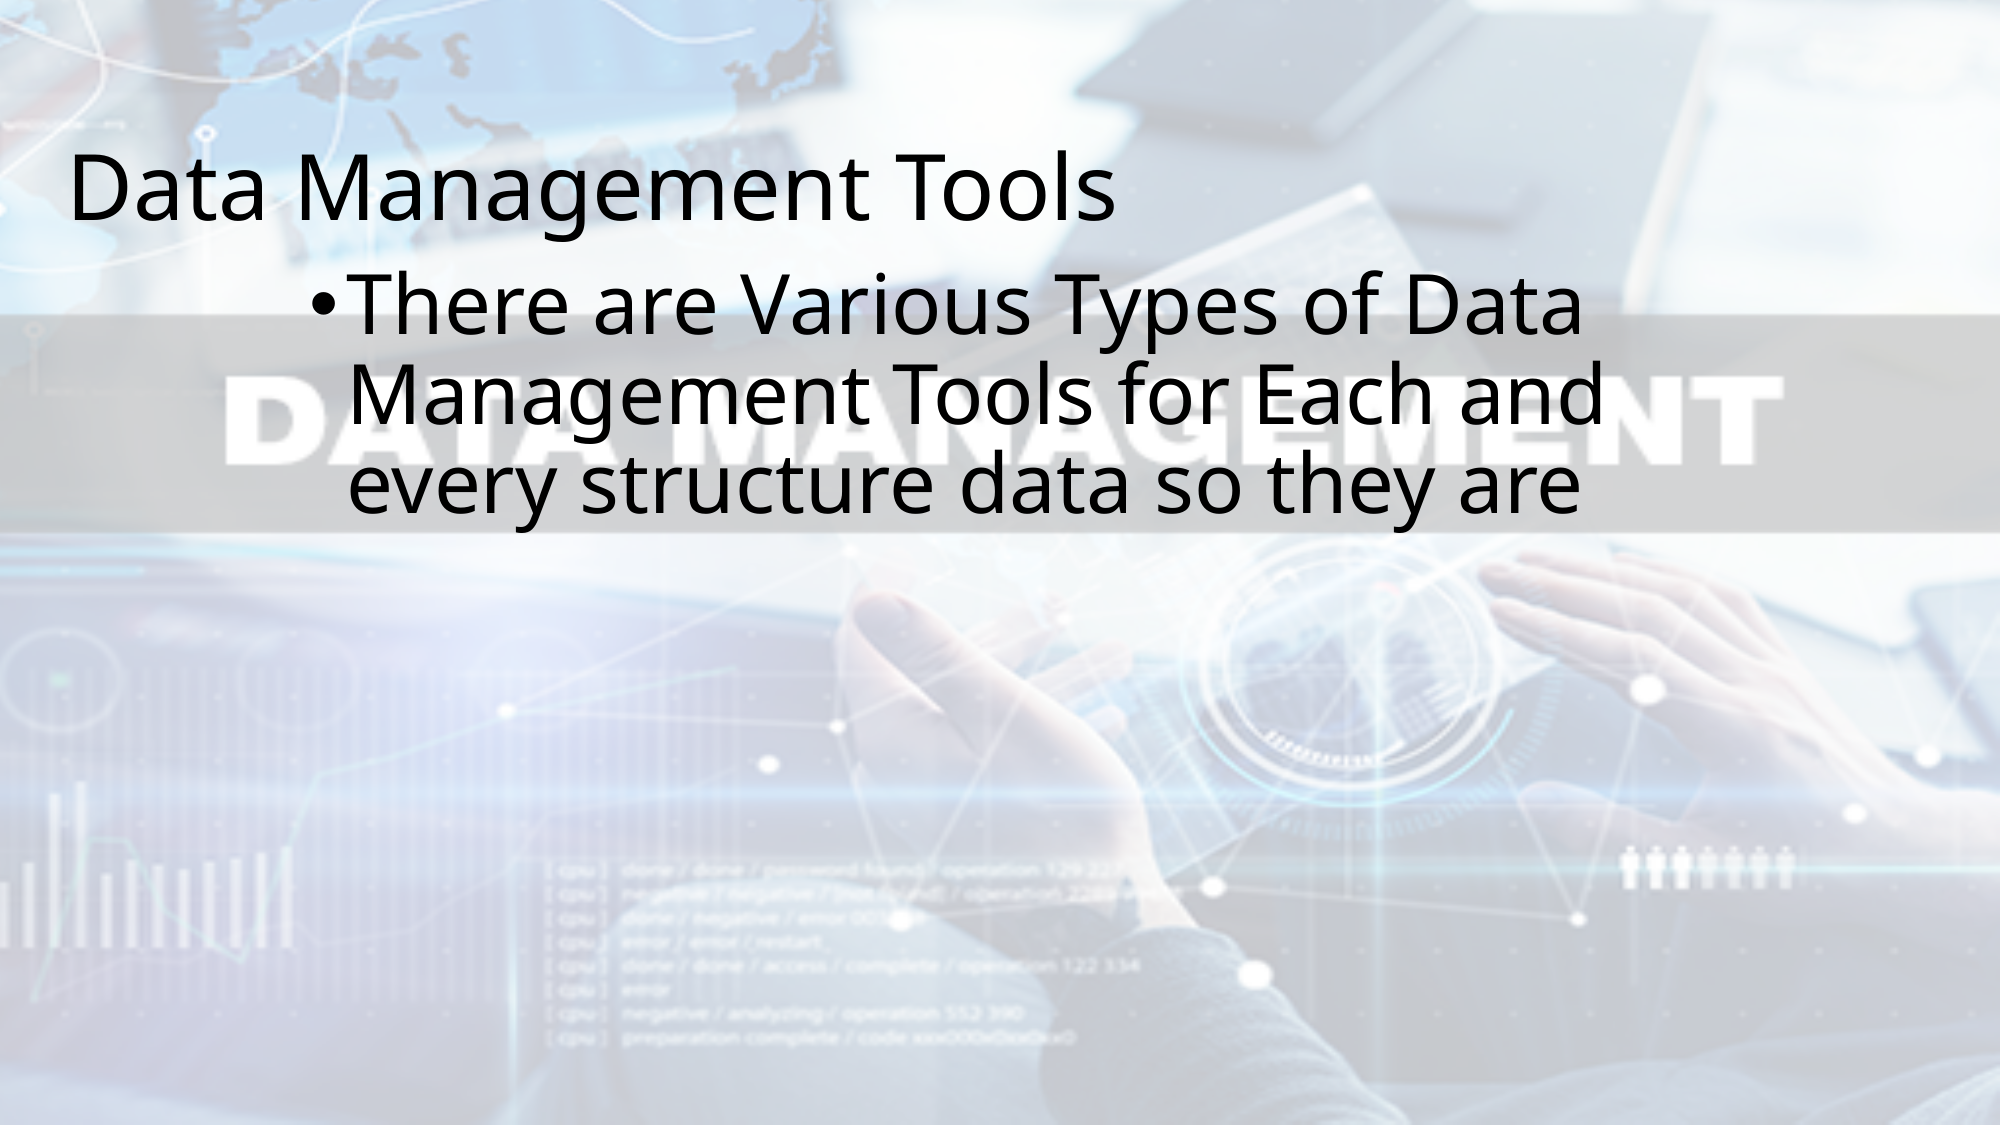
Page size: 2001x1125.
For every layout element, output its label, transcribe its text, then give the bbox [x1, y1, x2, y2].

title Data Management Tools [51, 70, 1159, 312]
list There are Various Types of Data Management Tools for Each and every structure data so they are [294, 254, 1803, 1044]
